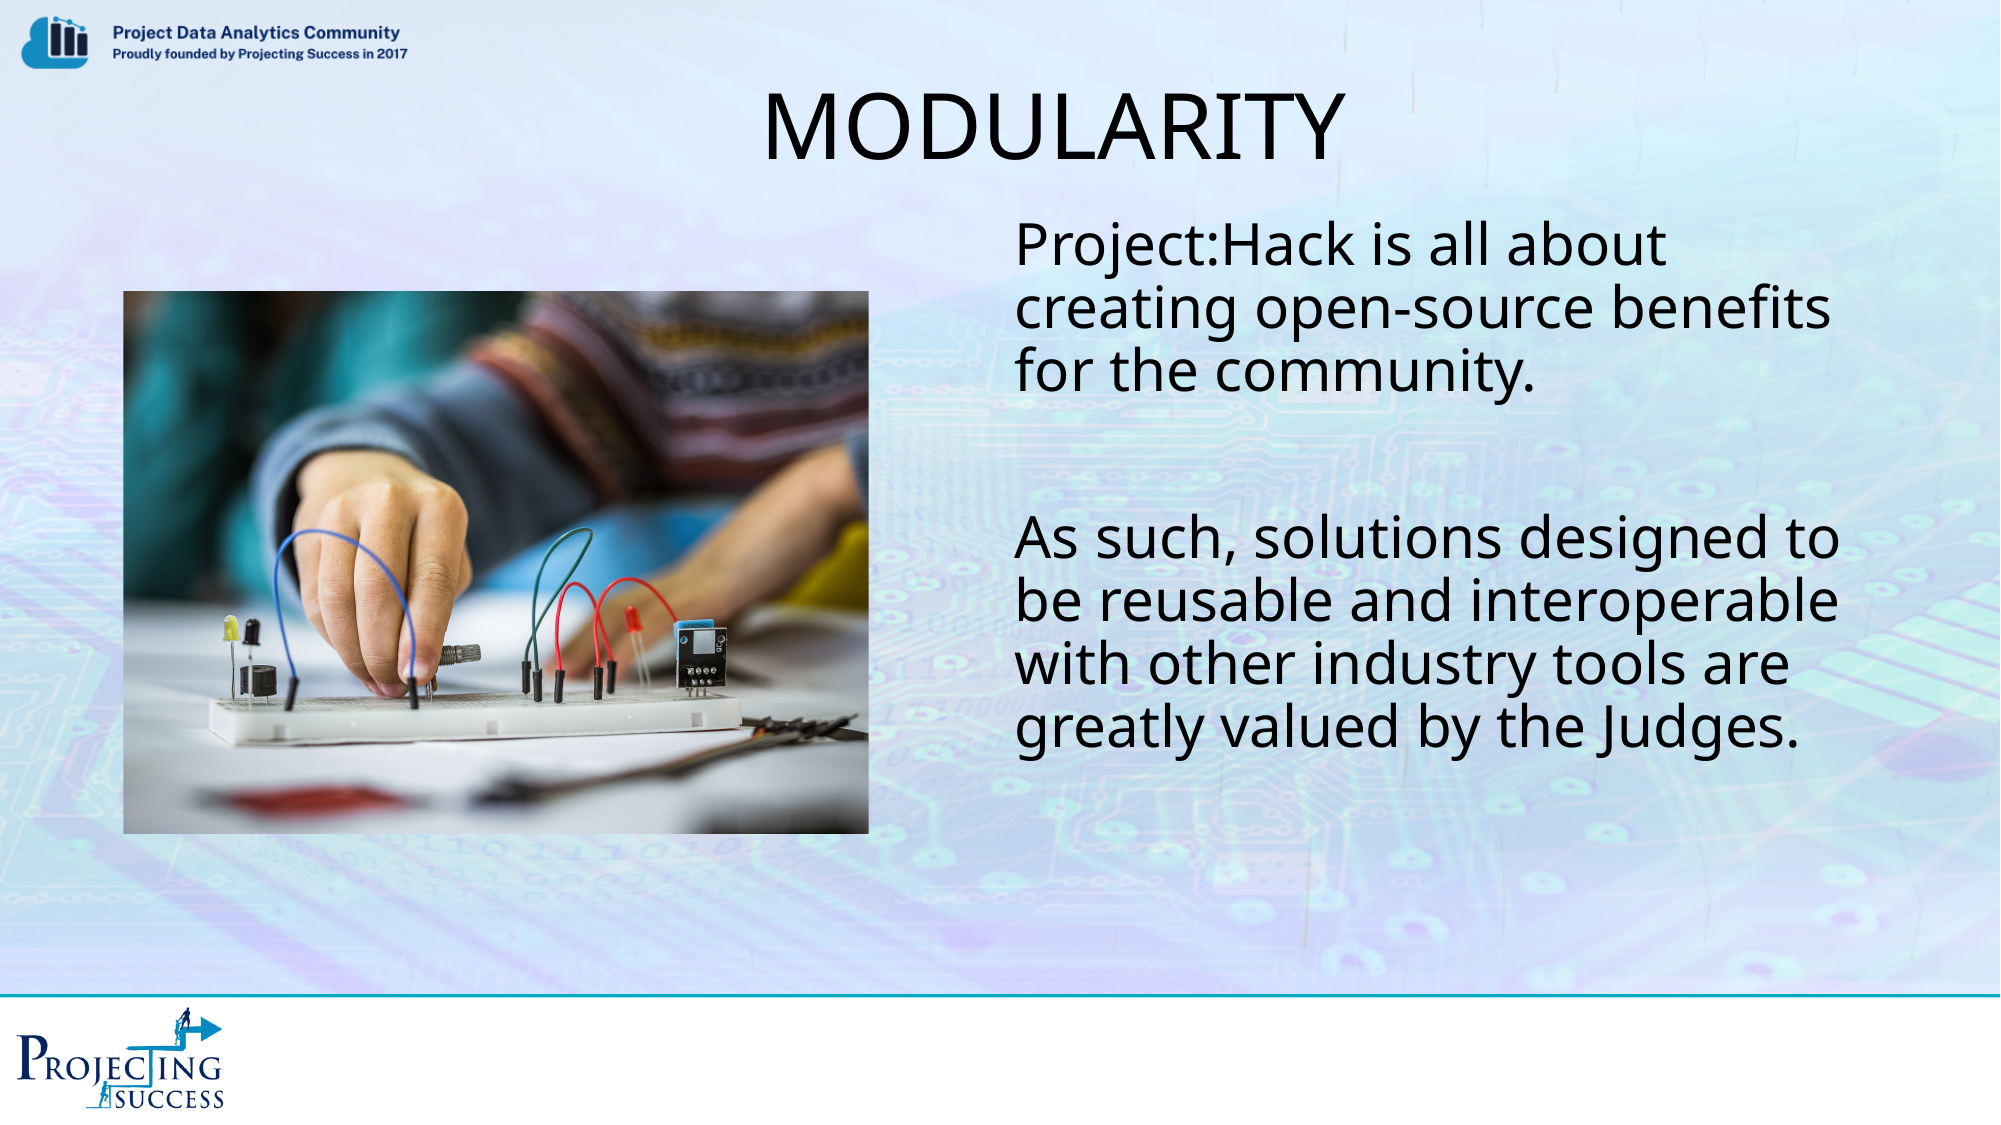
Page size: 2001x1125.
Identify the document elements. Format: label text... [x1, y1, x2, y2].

text_box MODULARITY [304, 72, 1805, 227]
picture [5, 1001, 236, 1120]
text_box Project:Hack is all about creating open-source benefits for the community. As such, solutions designed to be reusable and interoperable with other industry tools are greatly valued by the Judges. [999, 207, 1884, 972]
picture [0, 0, 2000, 994]
